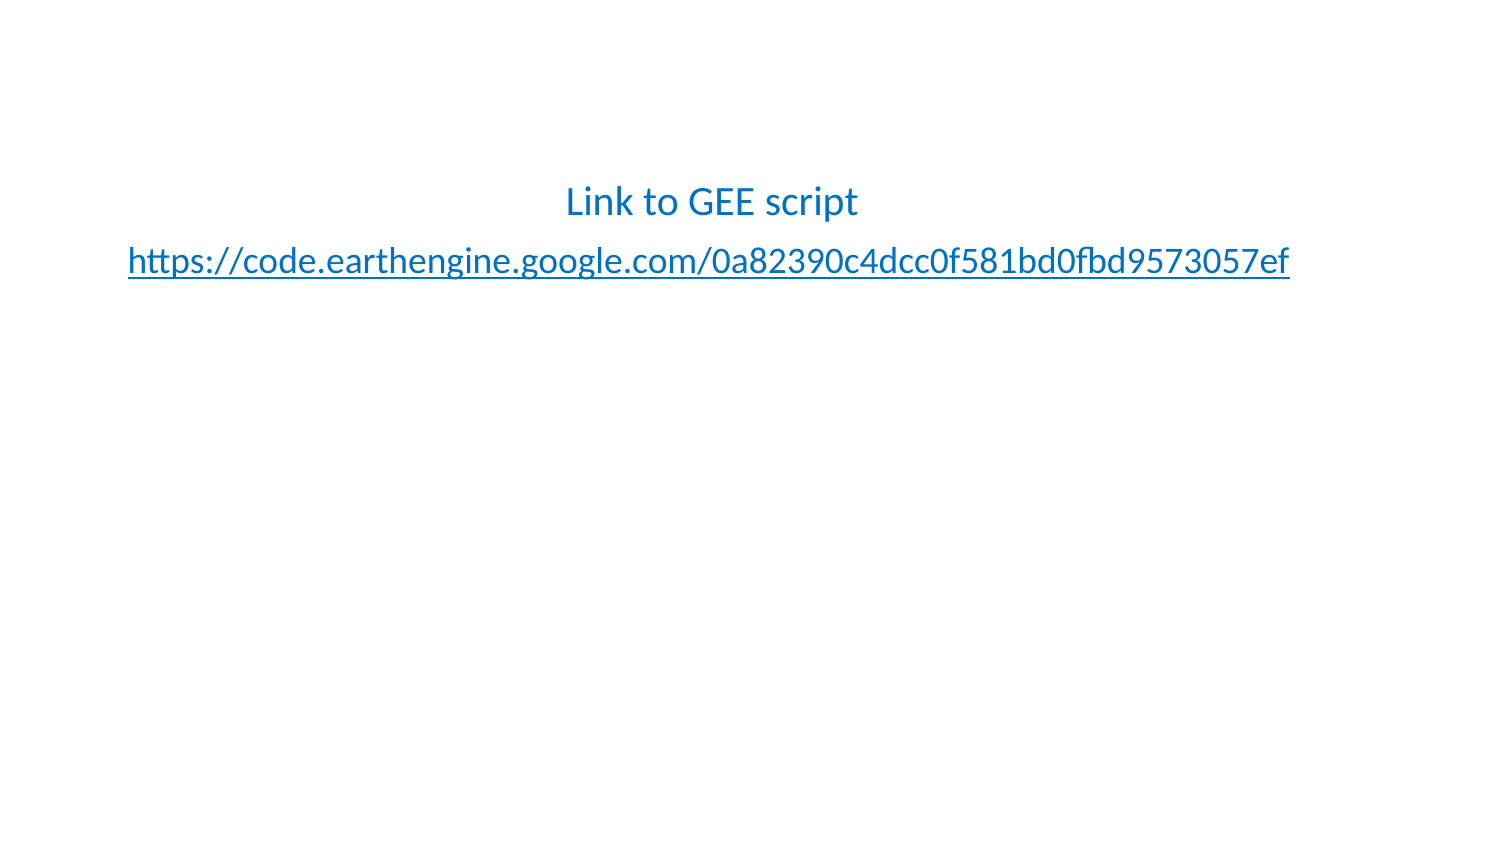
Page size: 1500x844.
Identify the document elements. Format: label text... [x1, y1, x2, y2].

list Link to GEE script https://code.earthengine.google.com/0a82390c4dcc0f581bd0fbd9573057ef [50, 46, 1367, 734]
